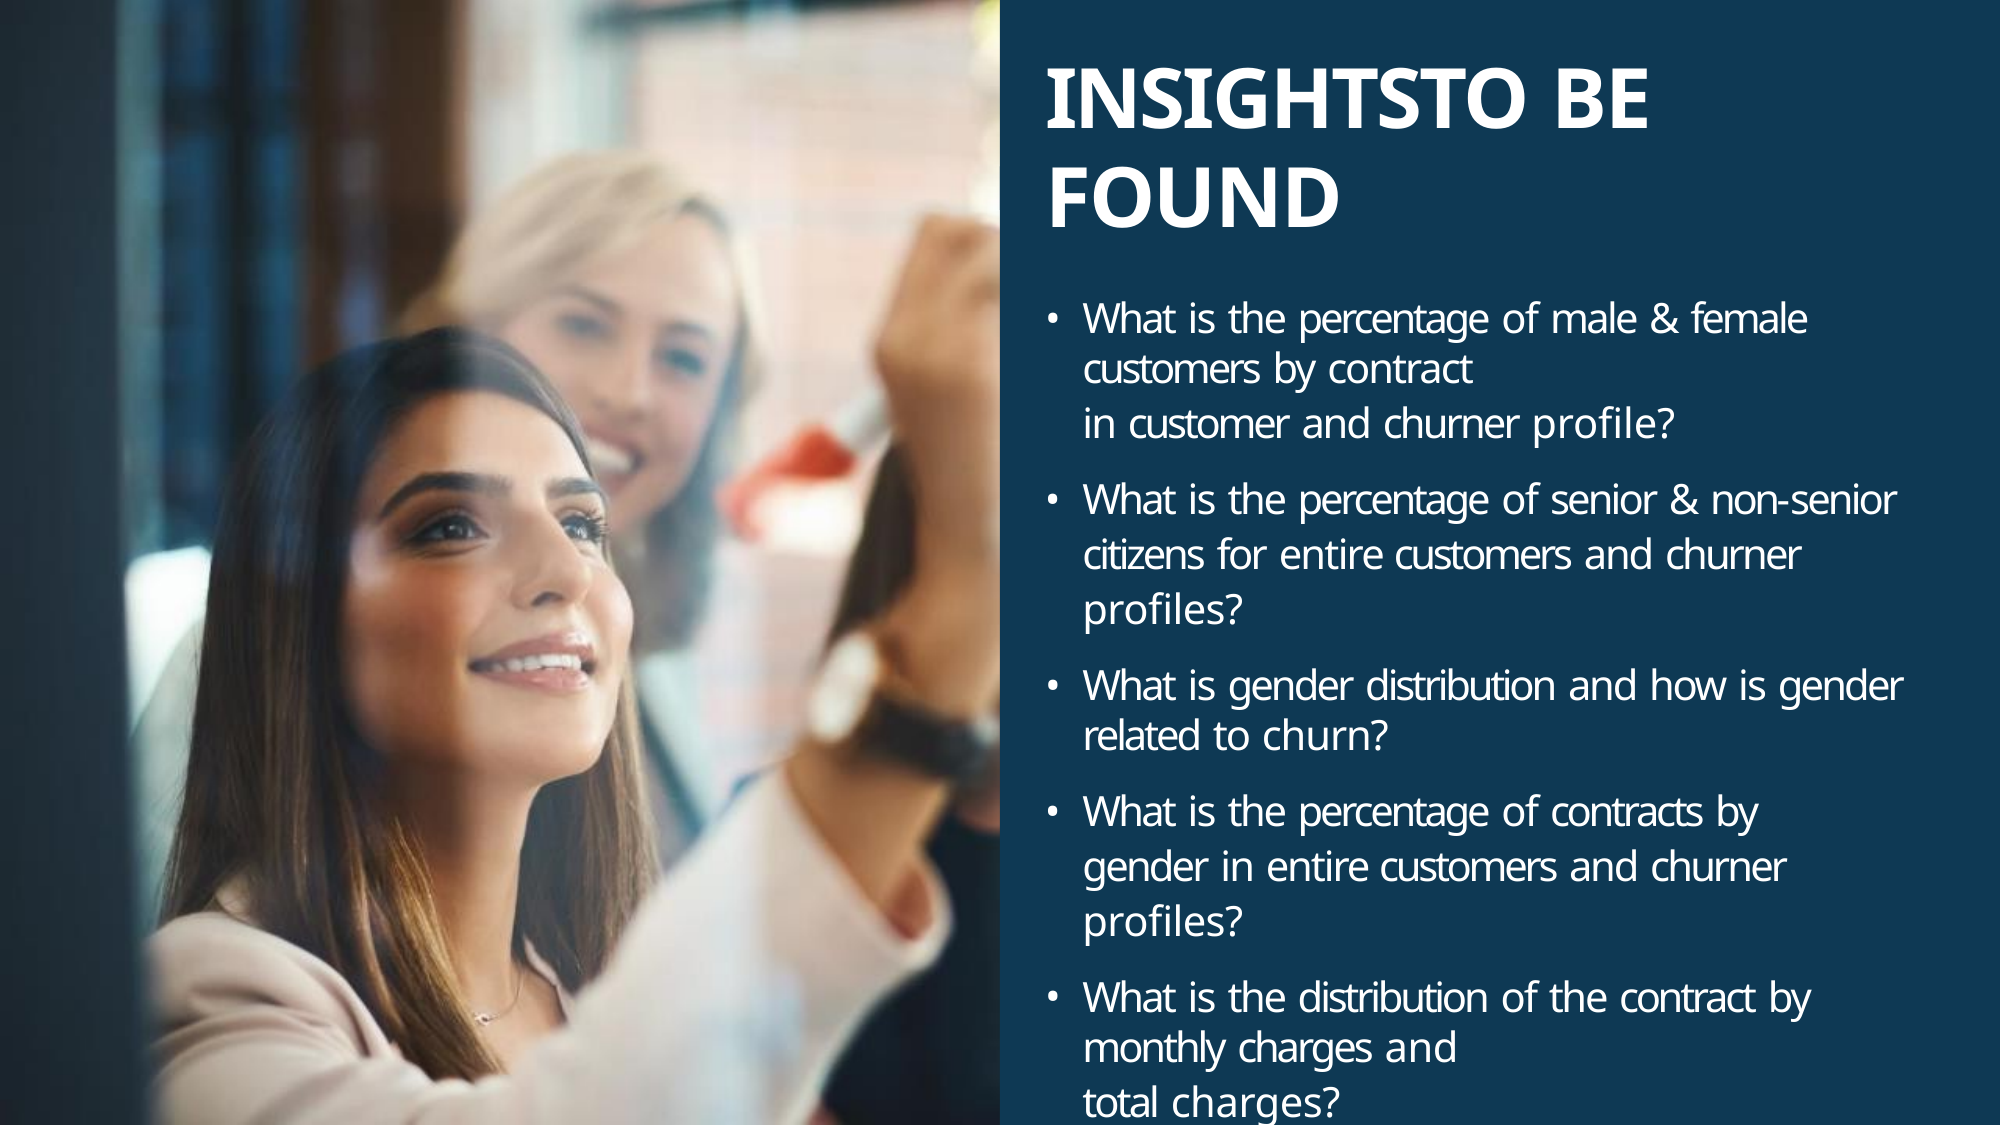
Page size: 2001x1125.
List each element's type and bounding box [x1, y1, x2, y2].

text_box [0, 0, 2000, 1125]
